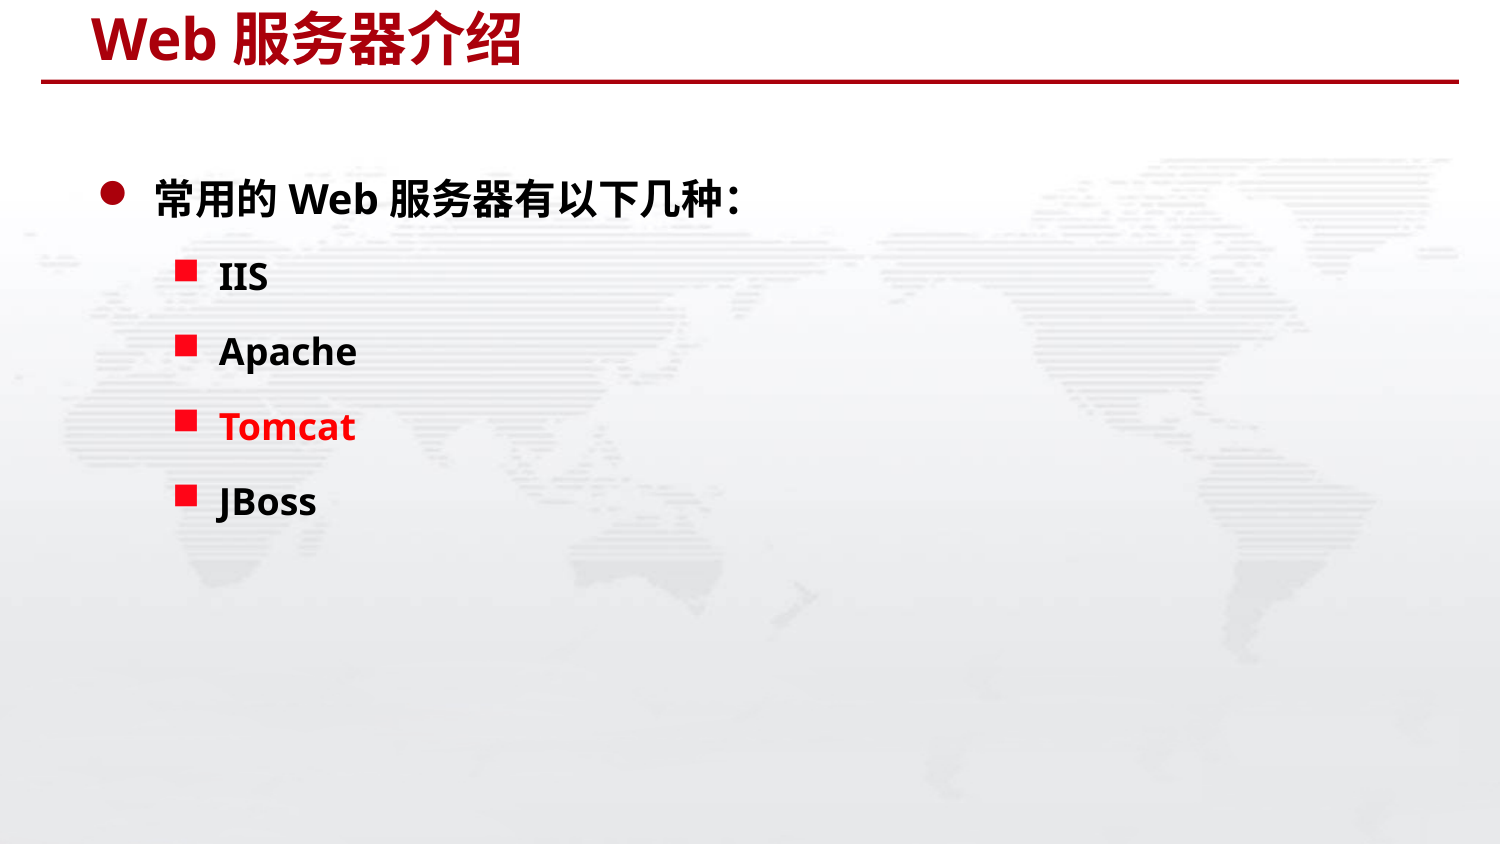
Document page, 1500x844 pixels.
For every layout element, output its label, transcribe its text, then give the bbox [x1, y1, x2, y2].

list 常用的Web服务器有以下几种： IIS Apache Tomcat JBoss [81, 140, 1429, 757]
title Web服务器介绍 [76, 2, 873, 71]
picture [0, 1, 1500, 844]
